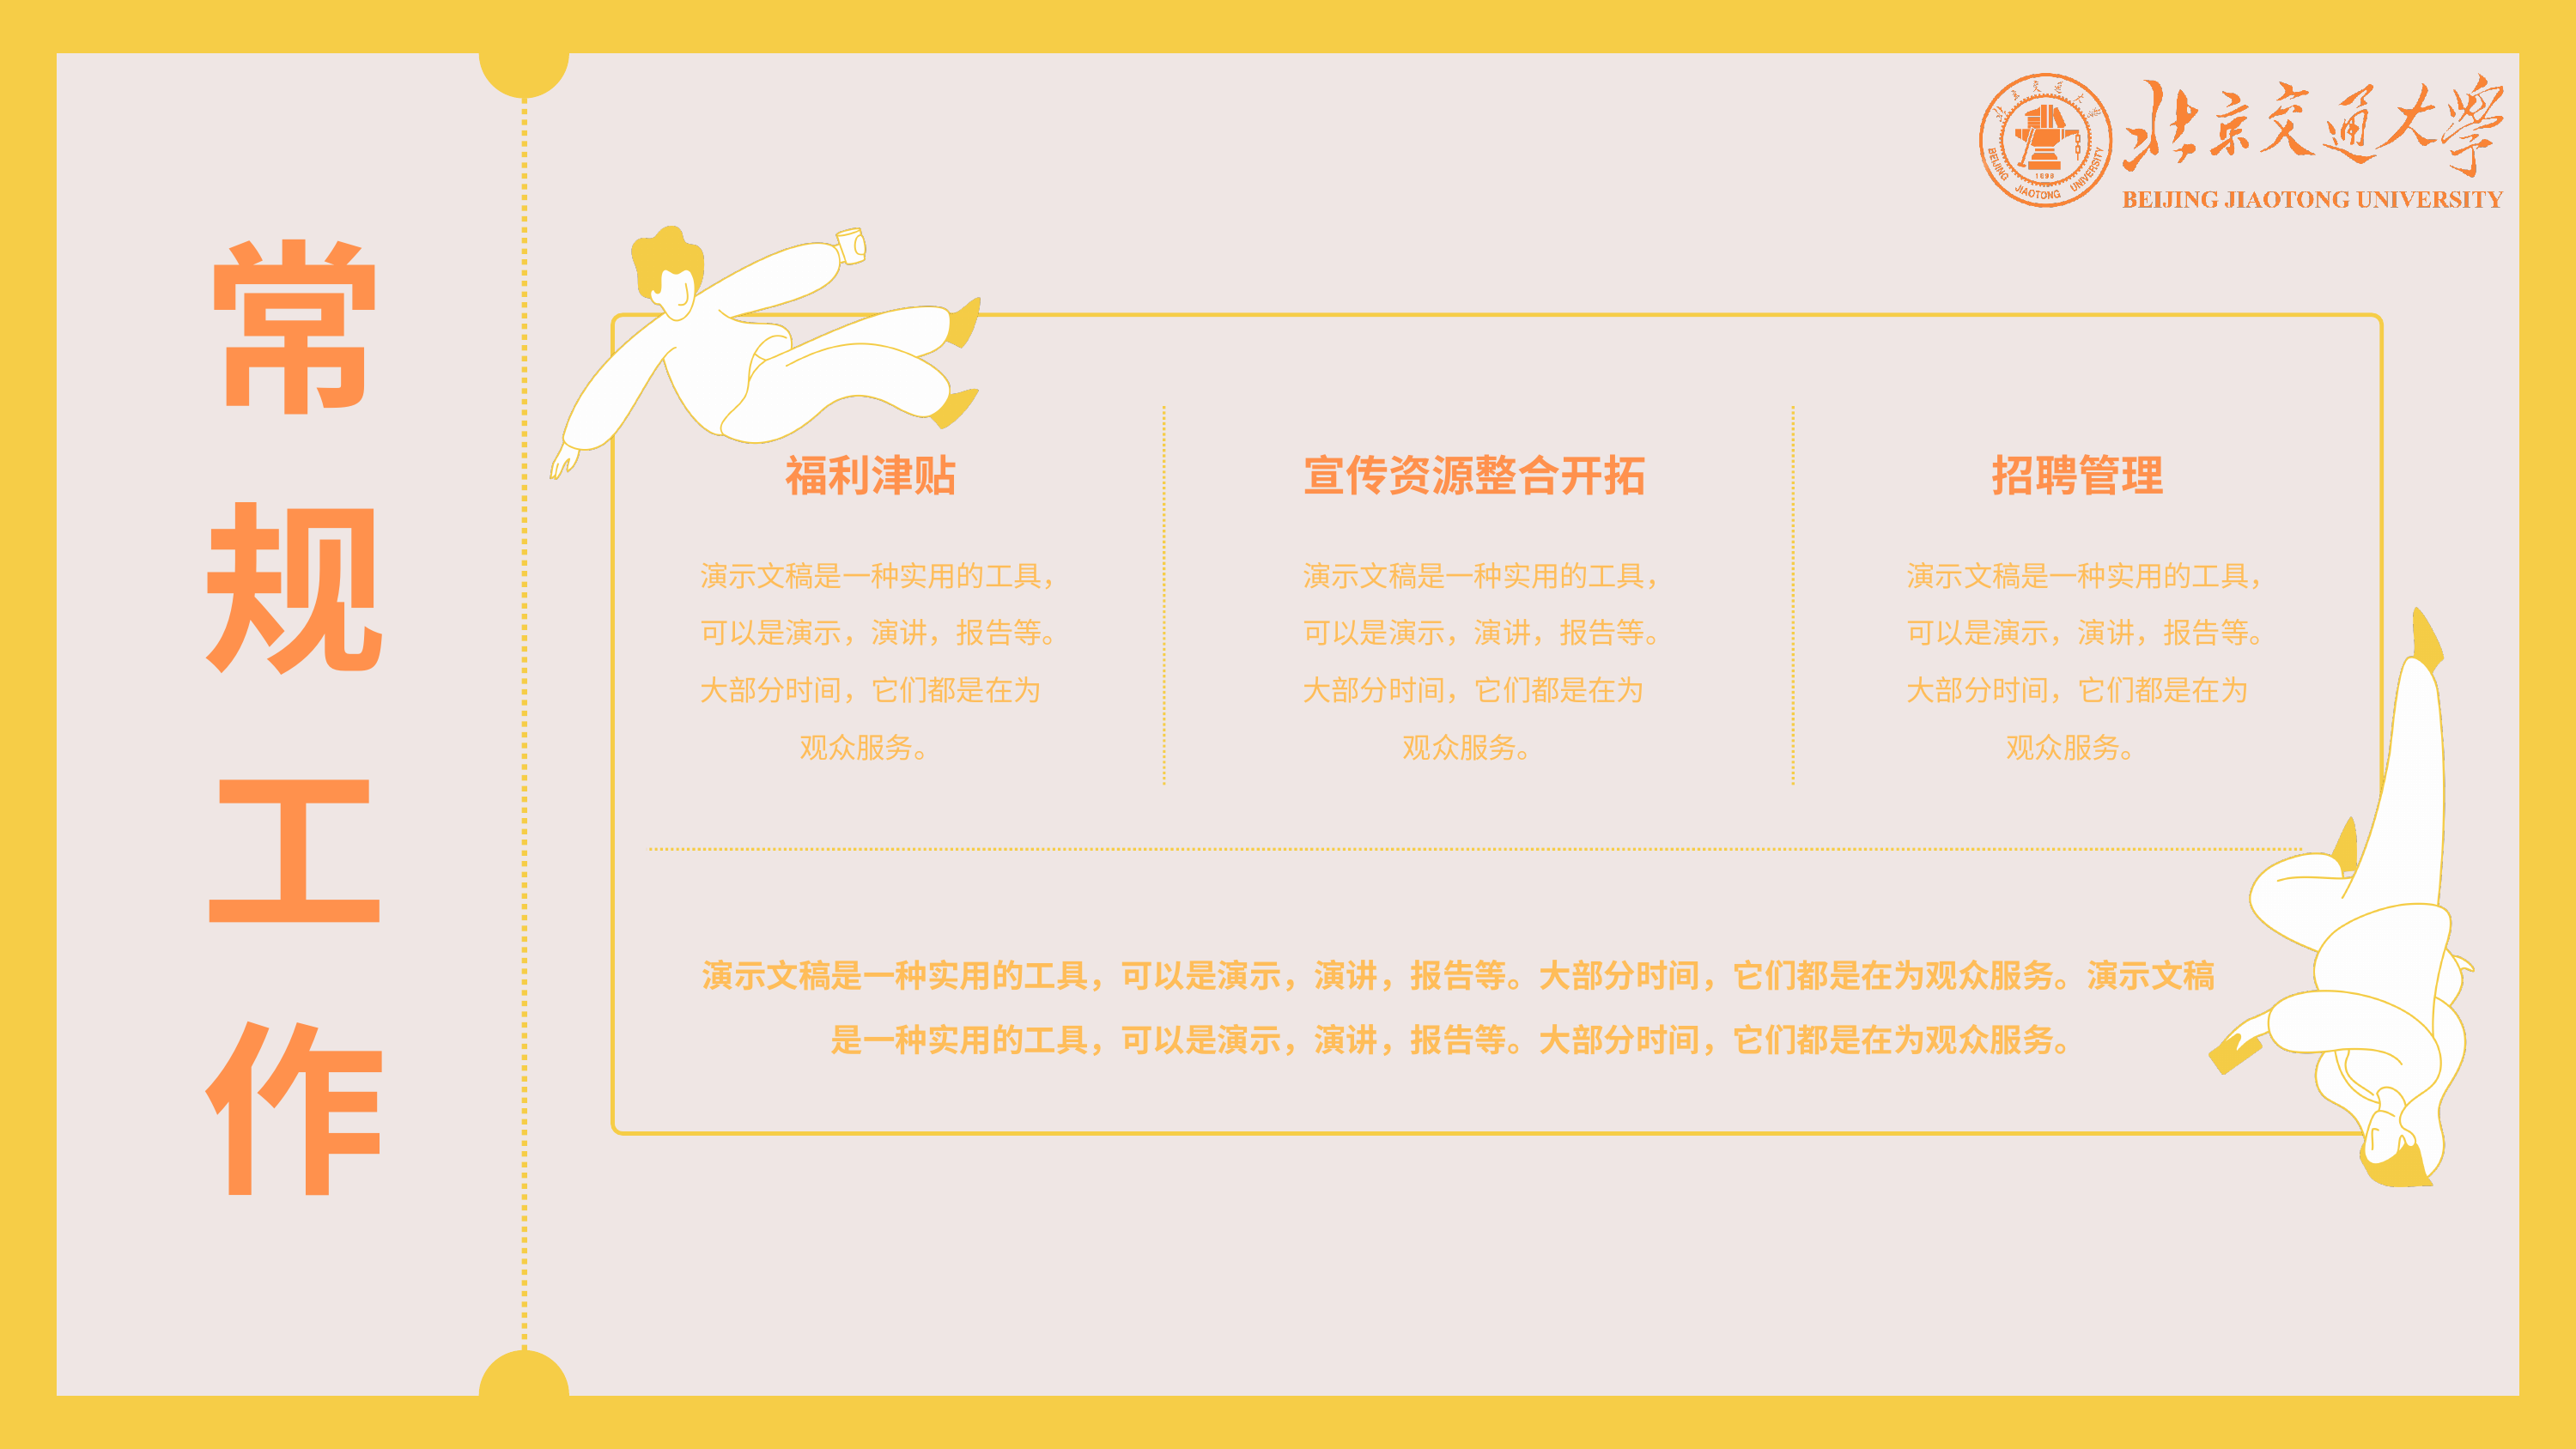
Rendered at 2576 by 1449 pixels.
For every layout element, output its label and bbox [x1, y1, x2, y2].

text_box [1297, 440, 1651, 750]
picture [2208, 607, 2475, 1187]
text_box [1901, 440, 2255, 750]
picture [1913, 37, 2568, 256]
text_box [695, 440, 1048, 750]
picture [550, 225, 981, 481]
text_box [612, 314, 2382, 1134]
text_box [56, 7, 2519, 1441]
